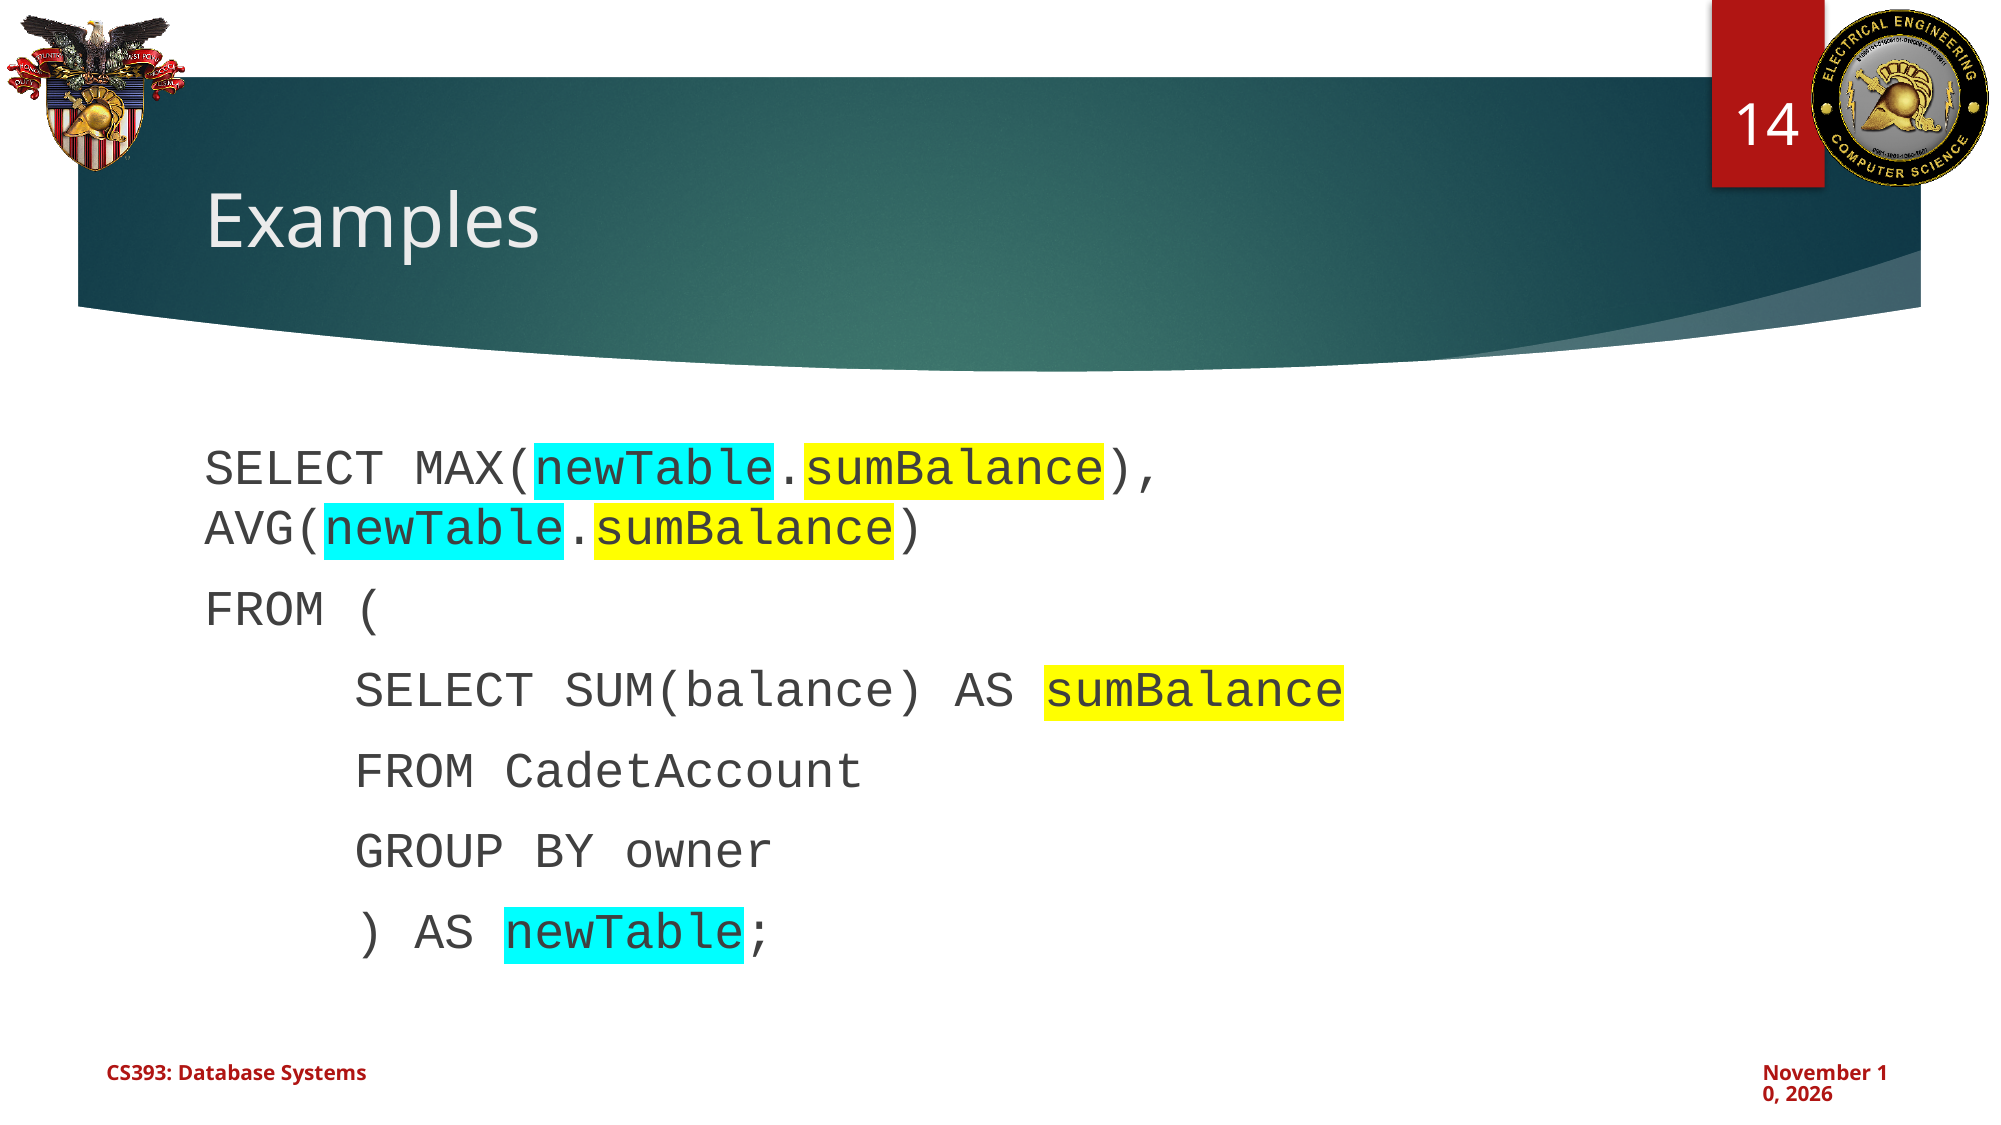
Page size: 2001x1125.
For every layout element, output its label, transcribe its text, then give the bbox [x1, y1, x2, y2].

picture [1809, 7, 1990, 188]
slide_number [1747, 1048, 1910, 1099]
picture [7, 3, 185, 184]
list SELECT MAX(newTable.sumBalance), AVG(newTable.sumBalance) FROM ( SELECT SUM(balance) AS sumBalance FROM CadetAccount GROUP BY owner ) AS newTable; [189, 427, 1638, 988]
footer CS393: Database Systems [91, 1048, 726, 1100]
slide_number 14 [1698, 48, 1836, 175]
title Examples [189, 159, 1638, 276]
